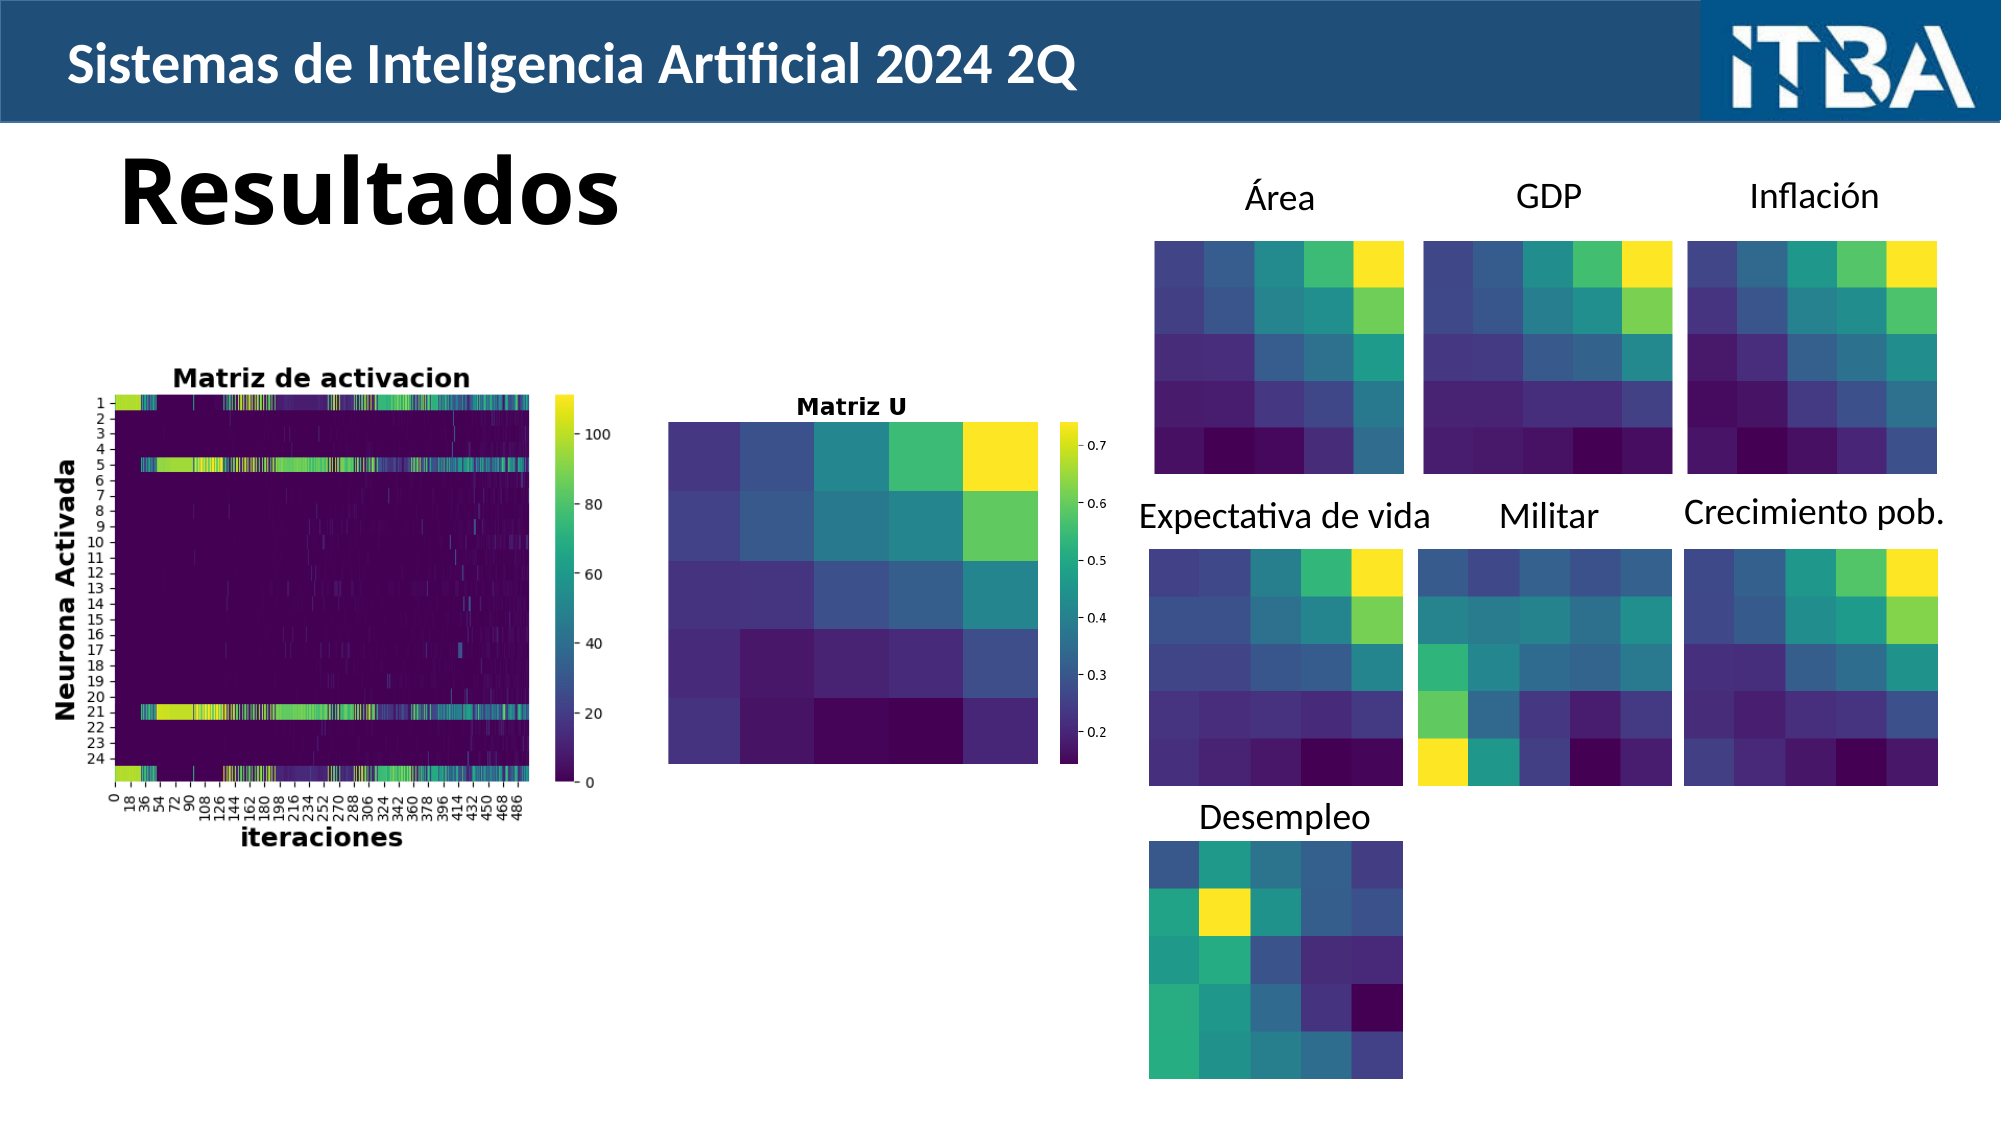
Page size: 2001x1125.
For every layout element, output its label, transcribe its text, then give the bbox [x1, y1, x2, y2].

picture [1148, 235, 1949, 480]
text_box Sistemas de Inteligencia Artificial 2024 2Q [52, 17, 1105, 103]
text_box Crecimiento pob. [1669, 479, 1961, 540]
text_box Militar [1484, 483, 1615, 543]
text_box [0, 0, 2000, 123]
text_box Inflación [1734, 163, 1895, 224]
text_box Área [1230, 165, 1331, 226]
text_box Desempleo [1184, 793, 1387, 836]
text_box Expectativa de vida [1124, 483, 1447, 543]
text_box GDP [1501, 163, 1598, 224]
picture [1142, 836, 1416, 1085]
picture [1700, 0, 2001, 120]
picture [668, 387, 1116, 764]
picture [1142, 543, 1949, 793]
picture [44, 357, 622, 861]
title Resultados [101, 119, 851, 271]
